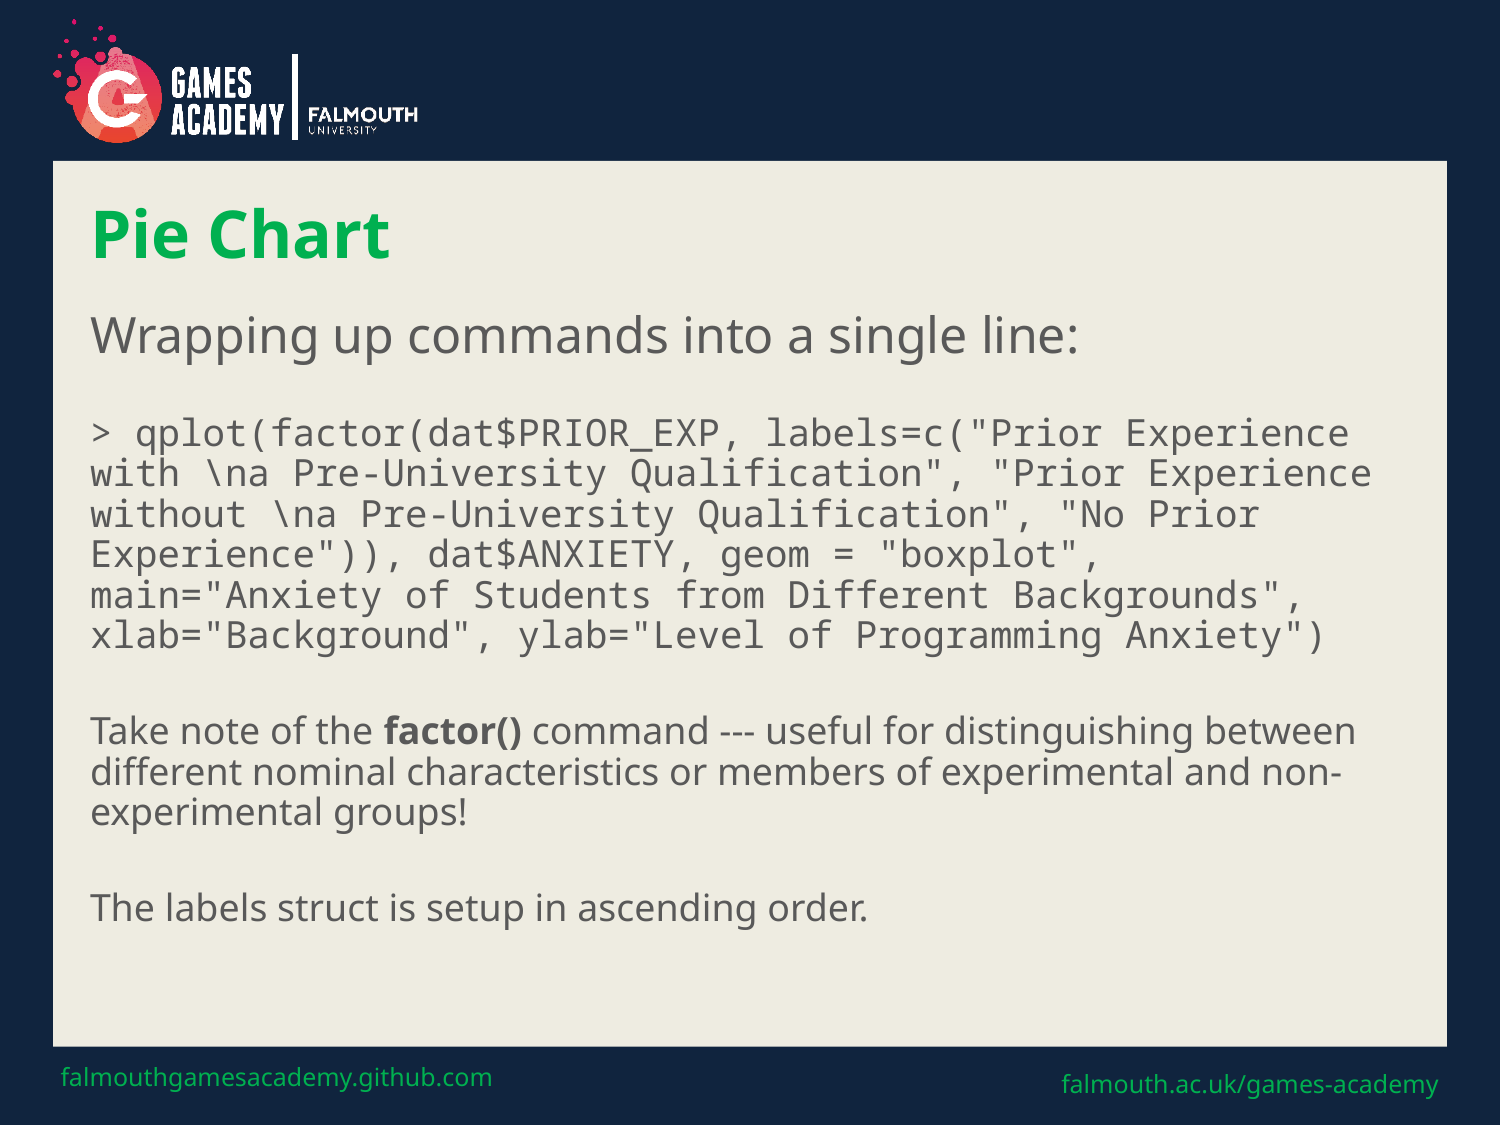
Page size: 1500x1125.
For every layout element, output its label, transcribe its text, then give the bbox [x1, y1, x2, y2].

list Wrapping up commands into a single line: > qplot(factor(dat$PRIOR_EXP, labels=c("Prior Experience with \na Pre-University Qualification", "Prior Experience without \na Pre-University Qualification", "No Prior Experience")), dat$ANXIETY, geom = "boxplot", main="Anxiety of Students from Different Backgrounds", xlab="Background", ylab="Level of Programming Anxiety") Take note of the factor() command --- useful for distinguishing between different nominal characteristics or members of experimental and non-experimental groups! The labels struct is setup in ascending order. [75, 302, 1425, 1024]
picture [53, 19, 284, 143]
title Pie Chart [75, 184, 1425, 279]
picture [304, 104, 420, 138]
